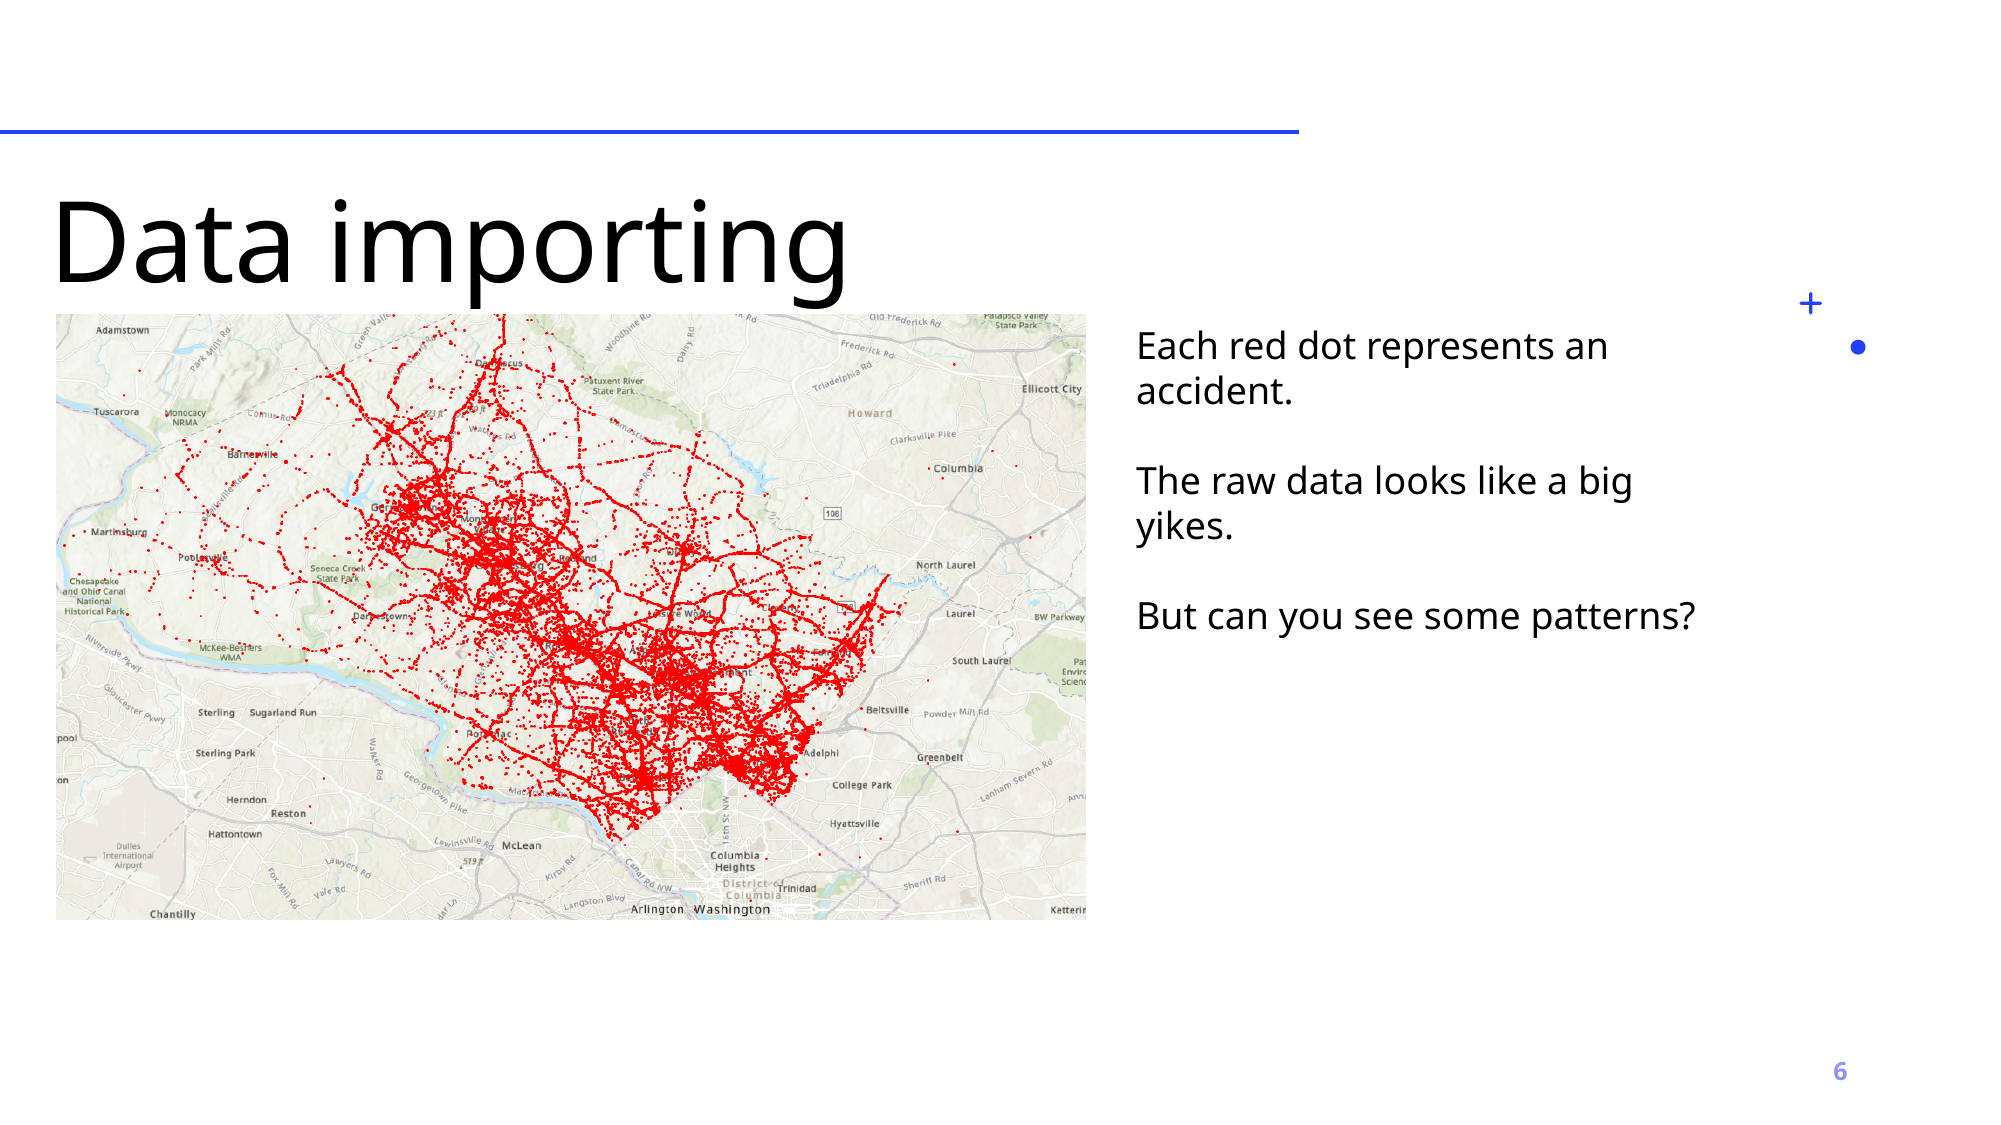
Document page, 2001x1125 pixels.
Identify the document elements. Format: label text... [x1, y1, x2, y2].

slide_number 6 [1412, 1042, 1863, 1103]
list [56, 314, 1086, 920]
title Data importing [34, 121, 1050, 315]
text_box Each red dot represents an accident. The raw data looks like a big yikes. But can you see some patterns? [1121, 314, 1753, 645]
